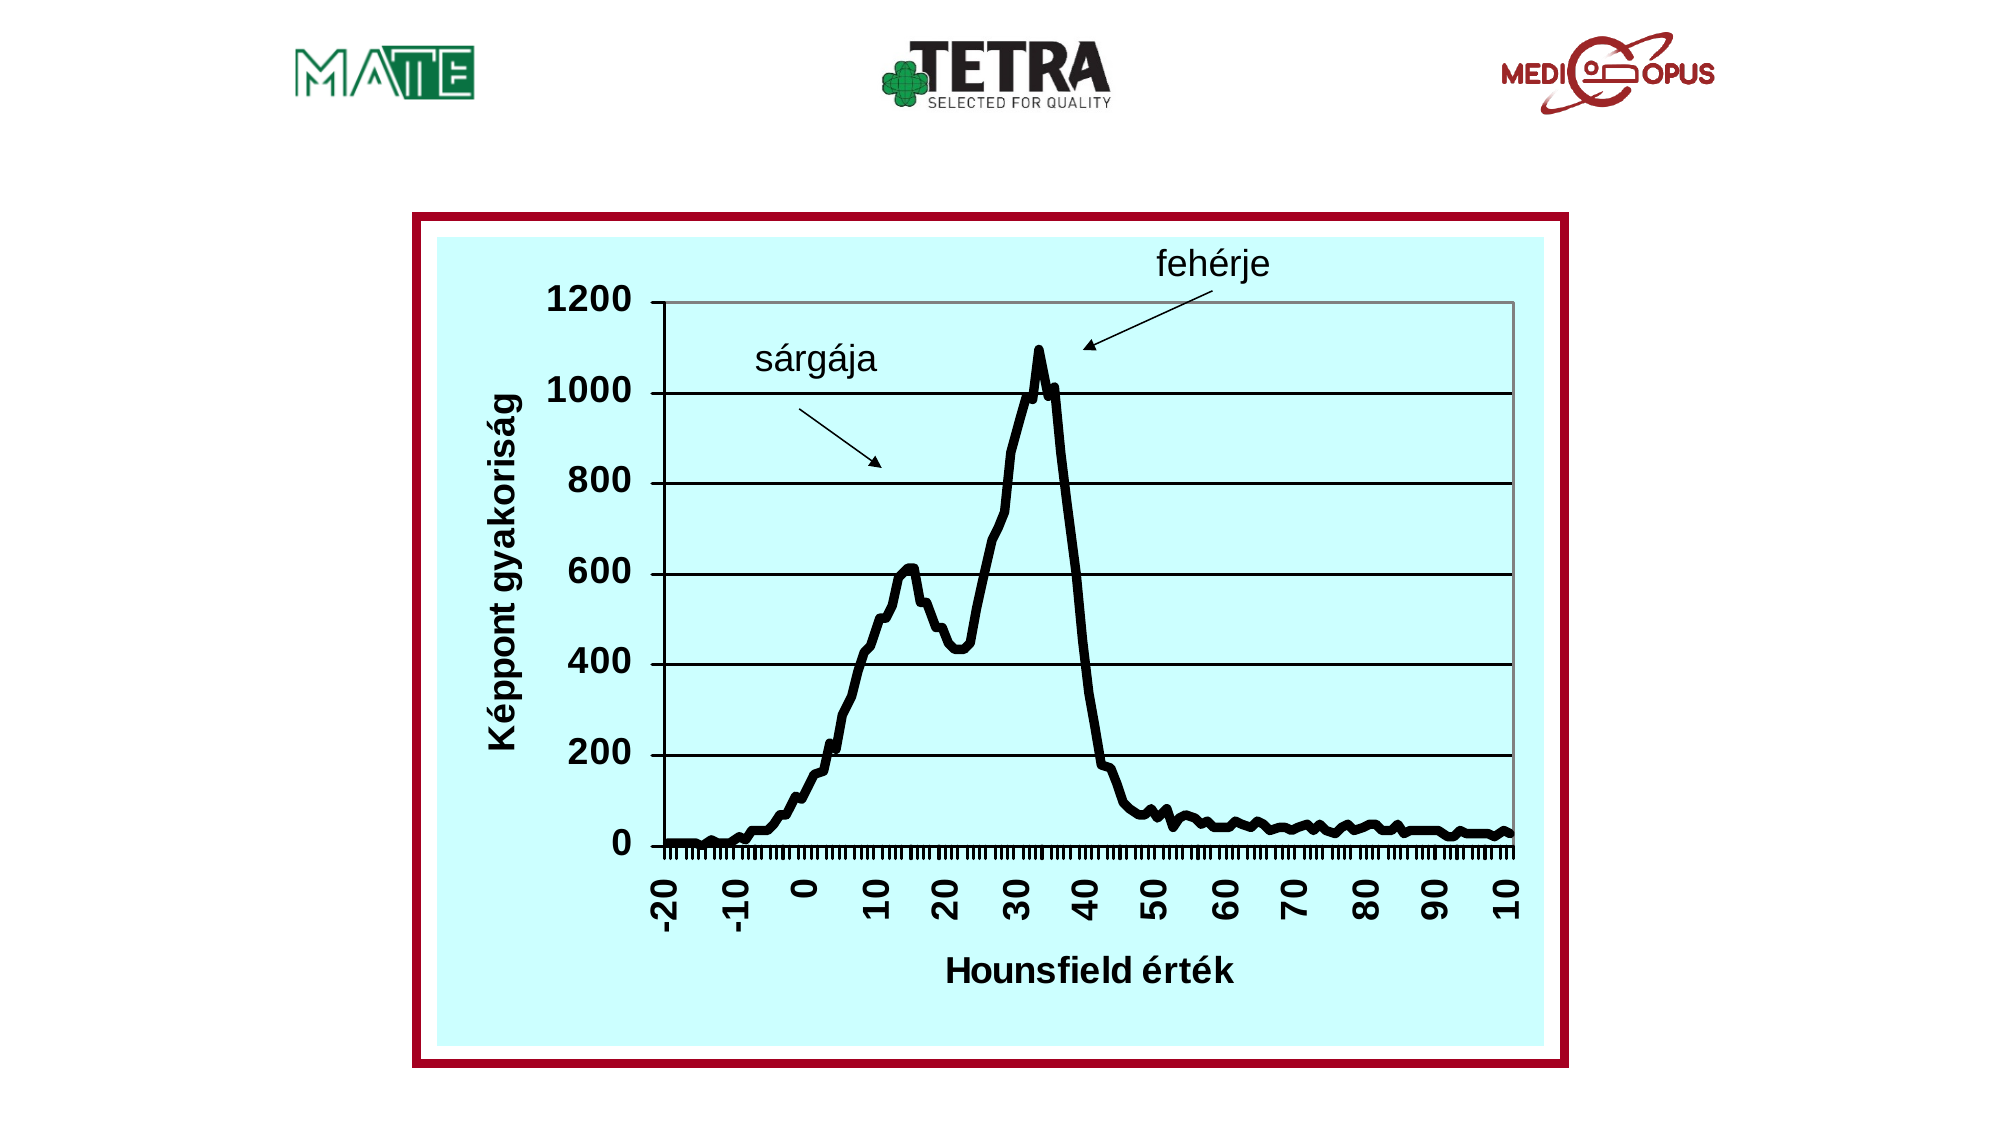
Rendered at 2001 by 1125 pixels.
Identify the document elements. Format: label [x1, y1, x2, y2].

text_box [424, 224, 1558, 1057]
text_box [281, 27, 1720, 119]
